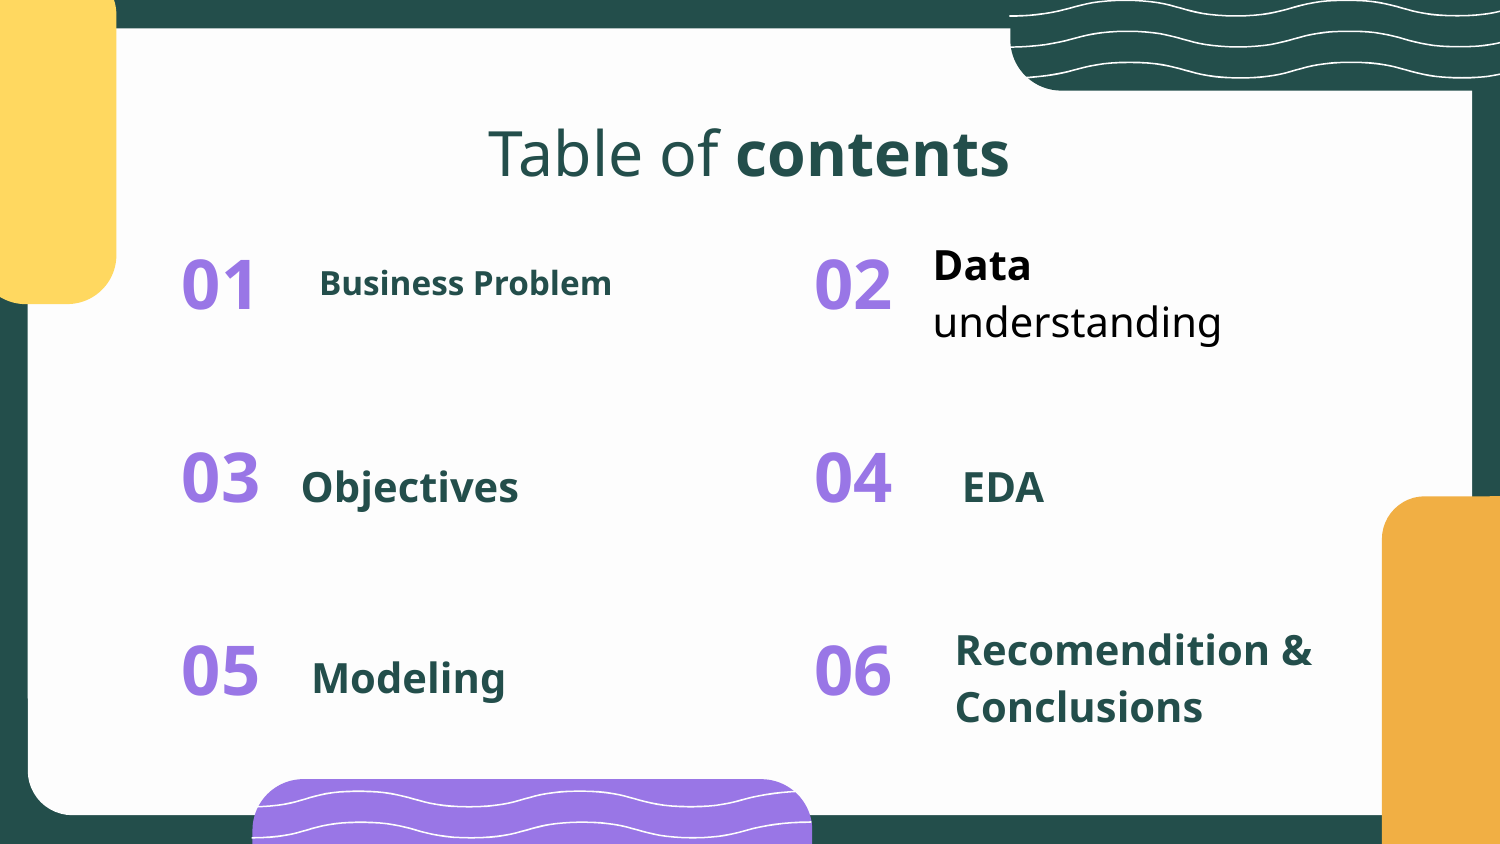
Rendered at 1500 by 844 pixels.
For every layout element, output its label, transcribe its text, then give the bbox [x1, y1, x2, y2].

subtitle Modeling [295, 585, 694, 718]
subtitle Data understanding [917, 224, 1333, 362]
title 03 [156, 427, 285, 510]
title Table of contents [118, 87, 1382, 183]
subtitle Recomendition & Conclusions [939, 565, 1354, 747]
title 04 [789, 427, 918, 510]
title 01 [156, 235, 286, 318]
title 06 [789, 620, 918, 703]
subtitle Business Problem [285, 141, 654, 317]
title 05 [156, 620, 286, 703]
subtitle Objectives [285, 394, 711, 527]
title 02 [789, 235, 917, 318]
subtitle EDA [928, 402, 1344, 527]
